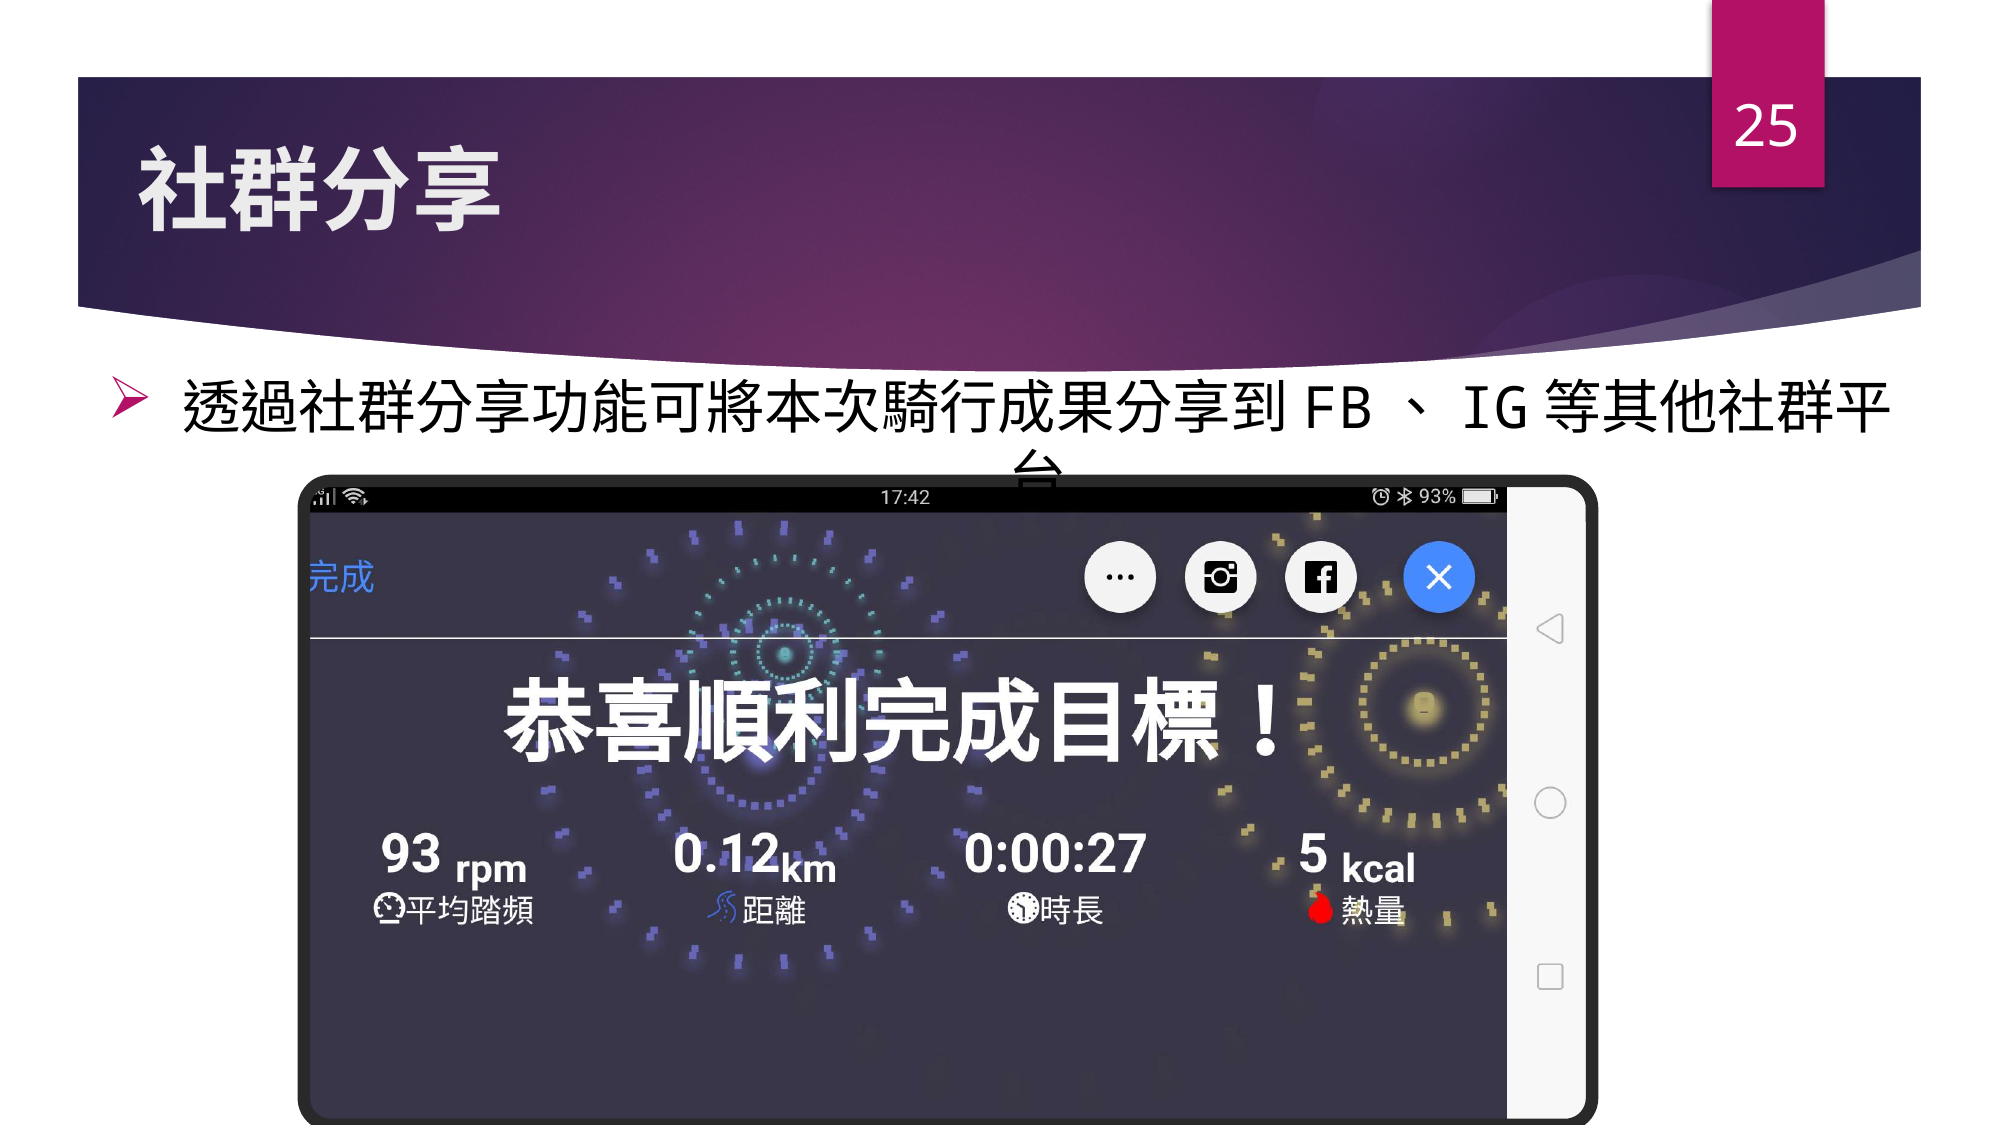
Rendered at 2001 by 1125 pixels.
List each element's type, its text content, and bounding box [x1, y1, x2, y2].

text_box 透過社群分享功能可將本次騎行成果分享到FB、IG等其他社群平台 [1467, 300, 1788, 358]
text_box 透過社群分享功能可將本次騎行成果分享到FB、IG等其他社群平台 [78, 362, 1922, 518]
picture [303, 480, 1593, 1125]
slide_number 25 [1725, 88, 1809, 175]
title 社群分享 [129, 107, 1568, 268]
picture [79, 78, 1920, 362]
